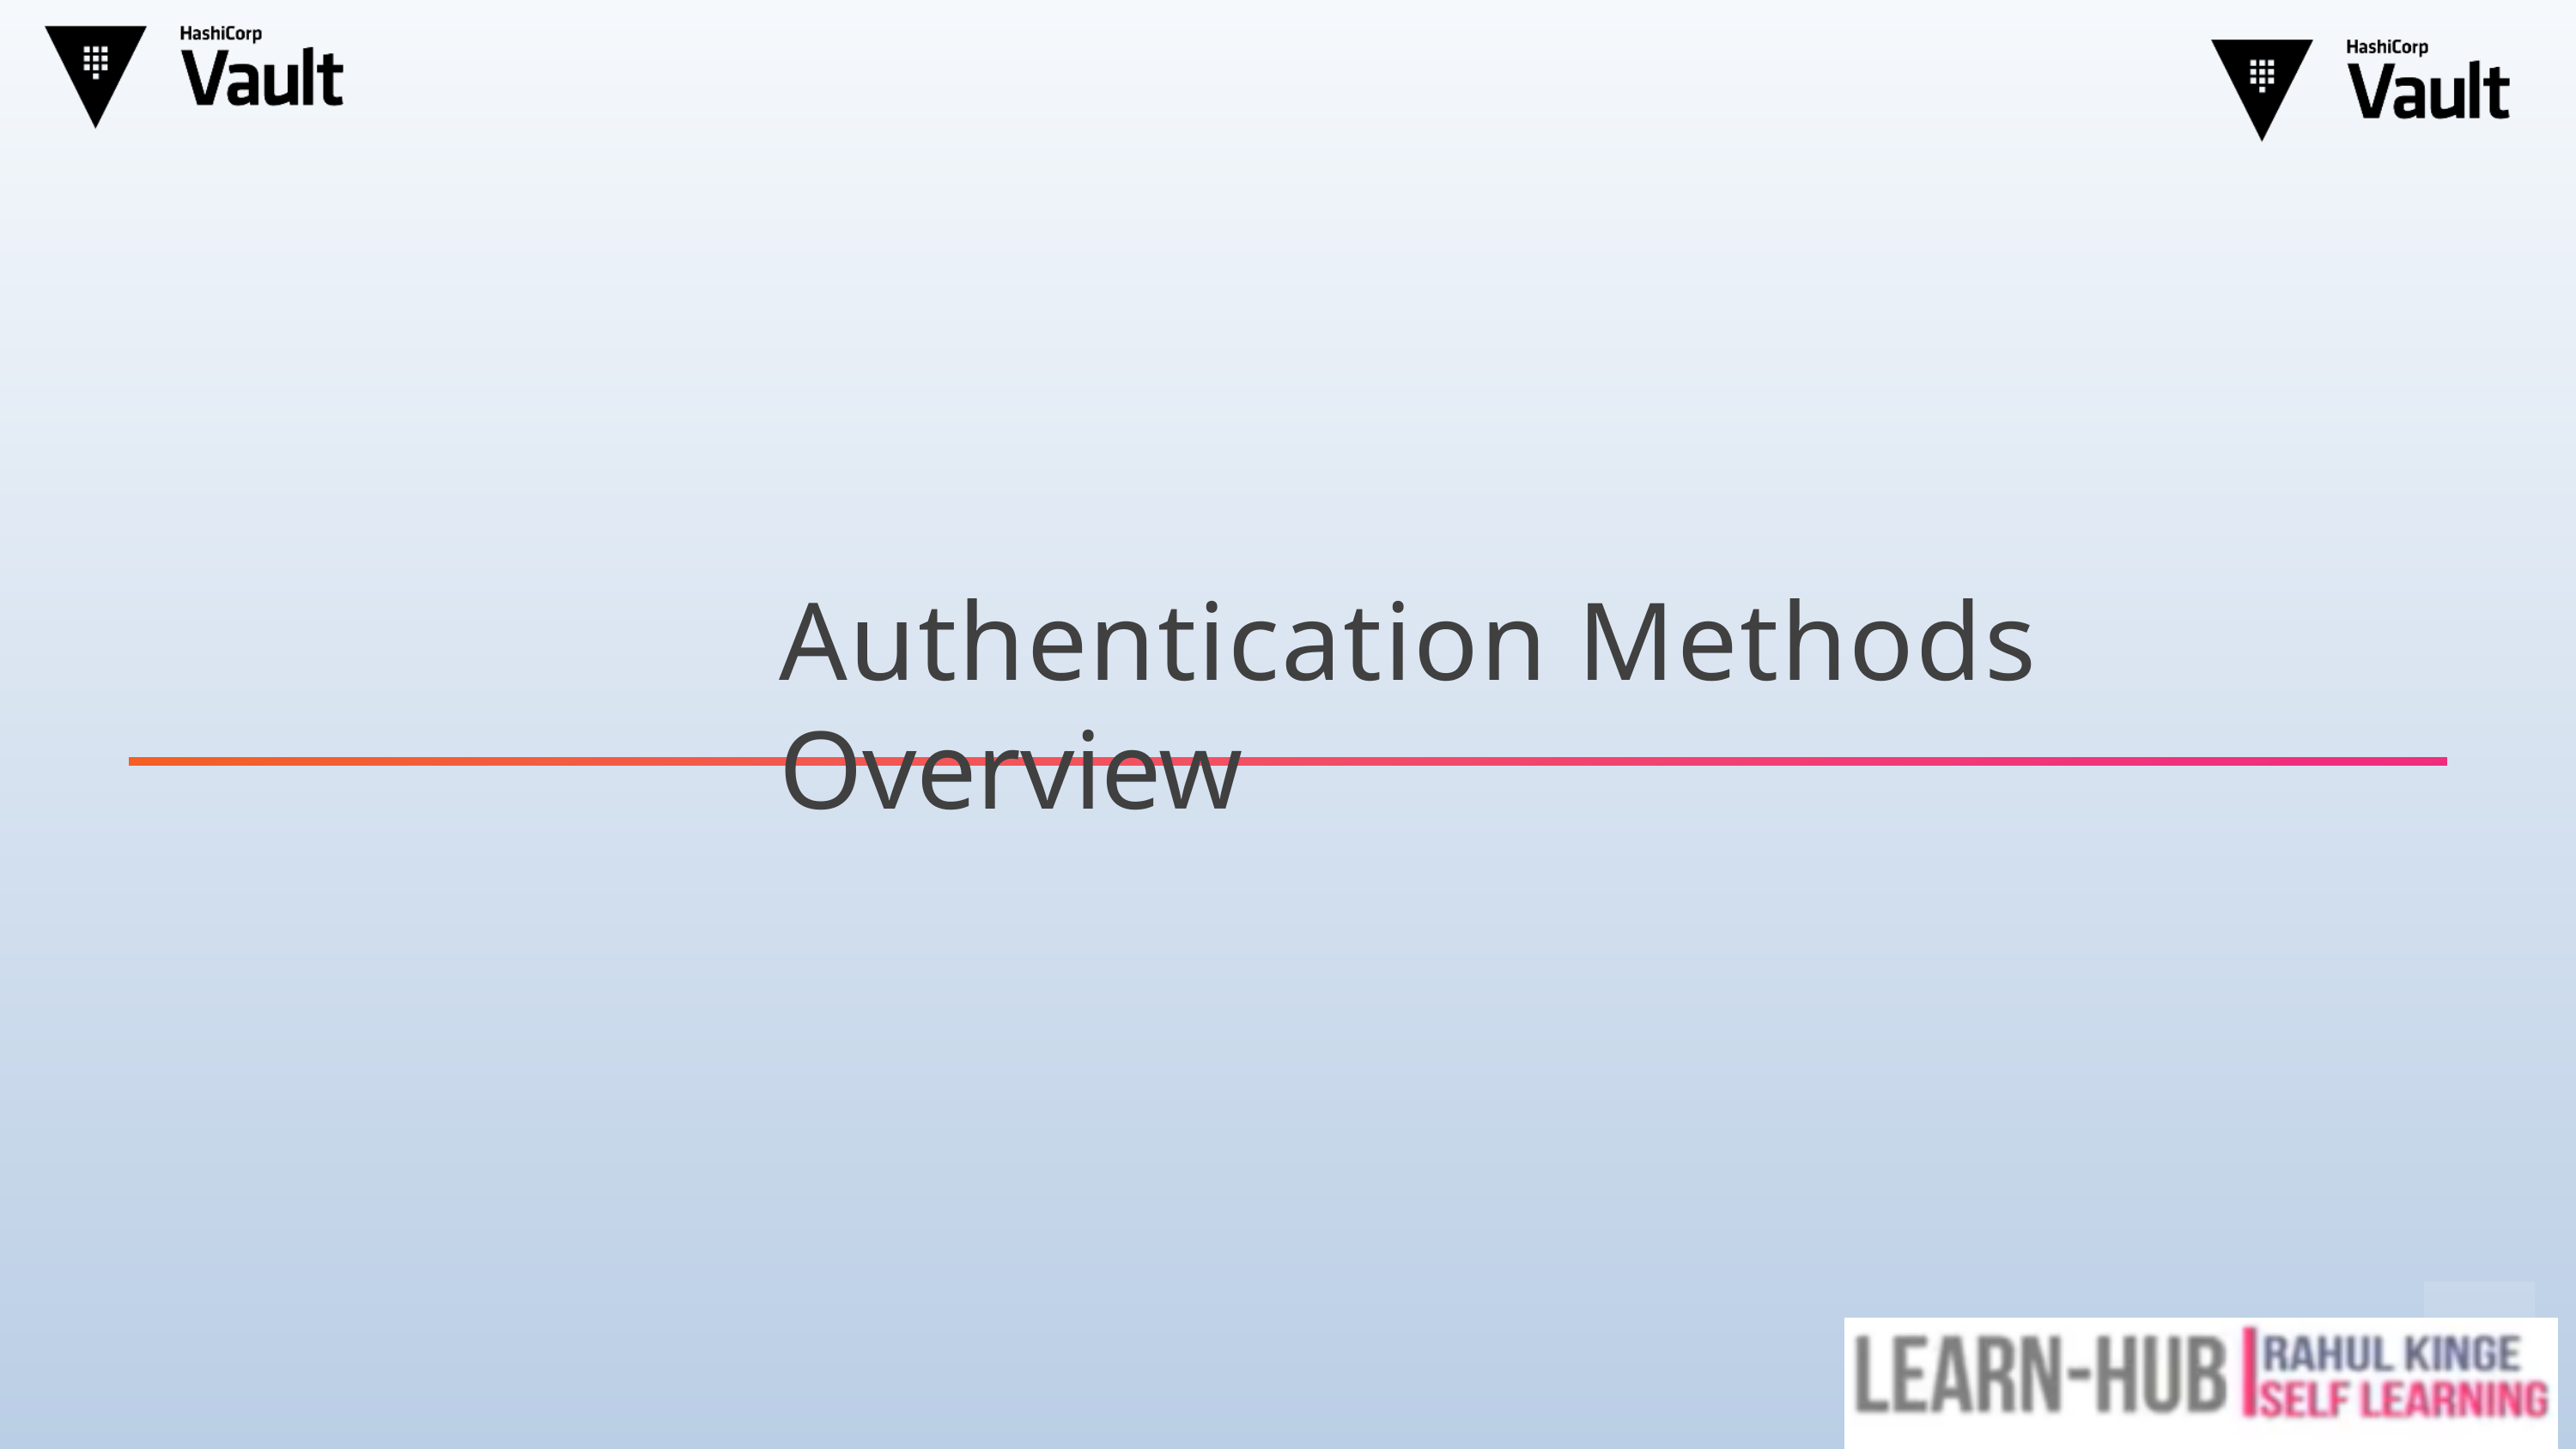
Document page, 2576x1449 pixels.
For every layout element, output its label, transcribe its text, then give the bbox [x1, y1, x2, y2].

title Authentication Methods Overview [777, 571, 2415, 757]
picture [10, 0, 378, 163]
picture [2176, 4, 2544, 177]
picture [128, 757, 2448, 767]
title Authentication Methods Overview [777, 776, 2415, 832]
picture [1844, 1282, 2558, 1449]
